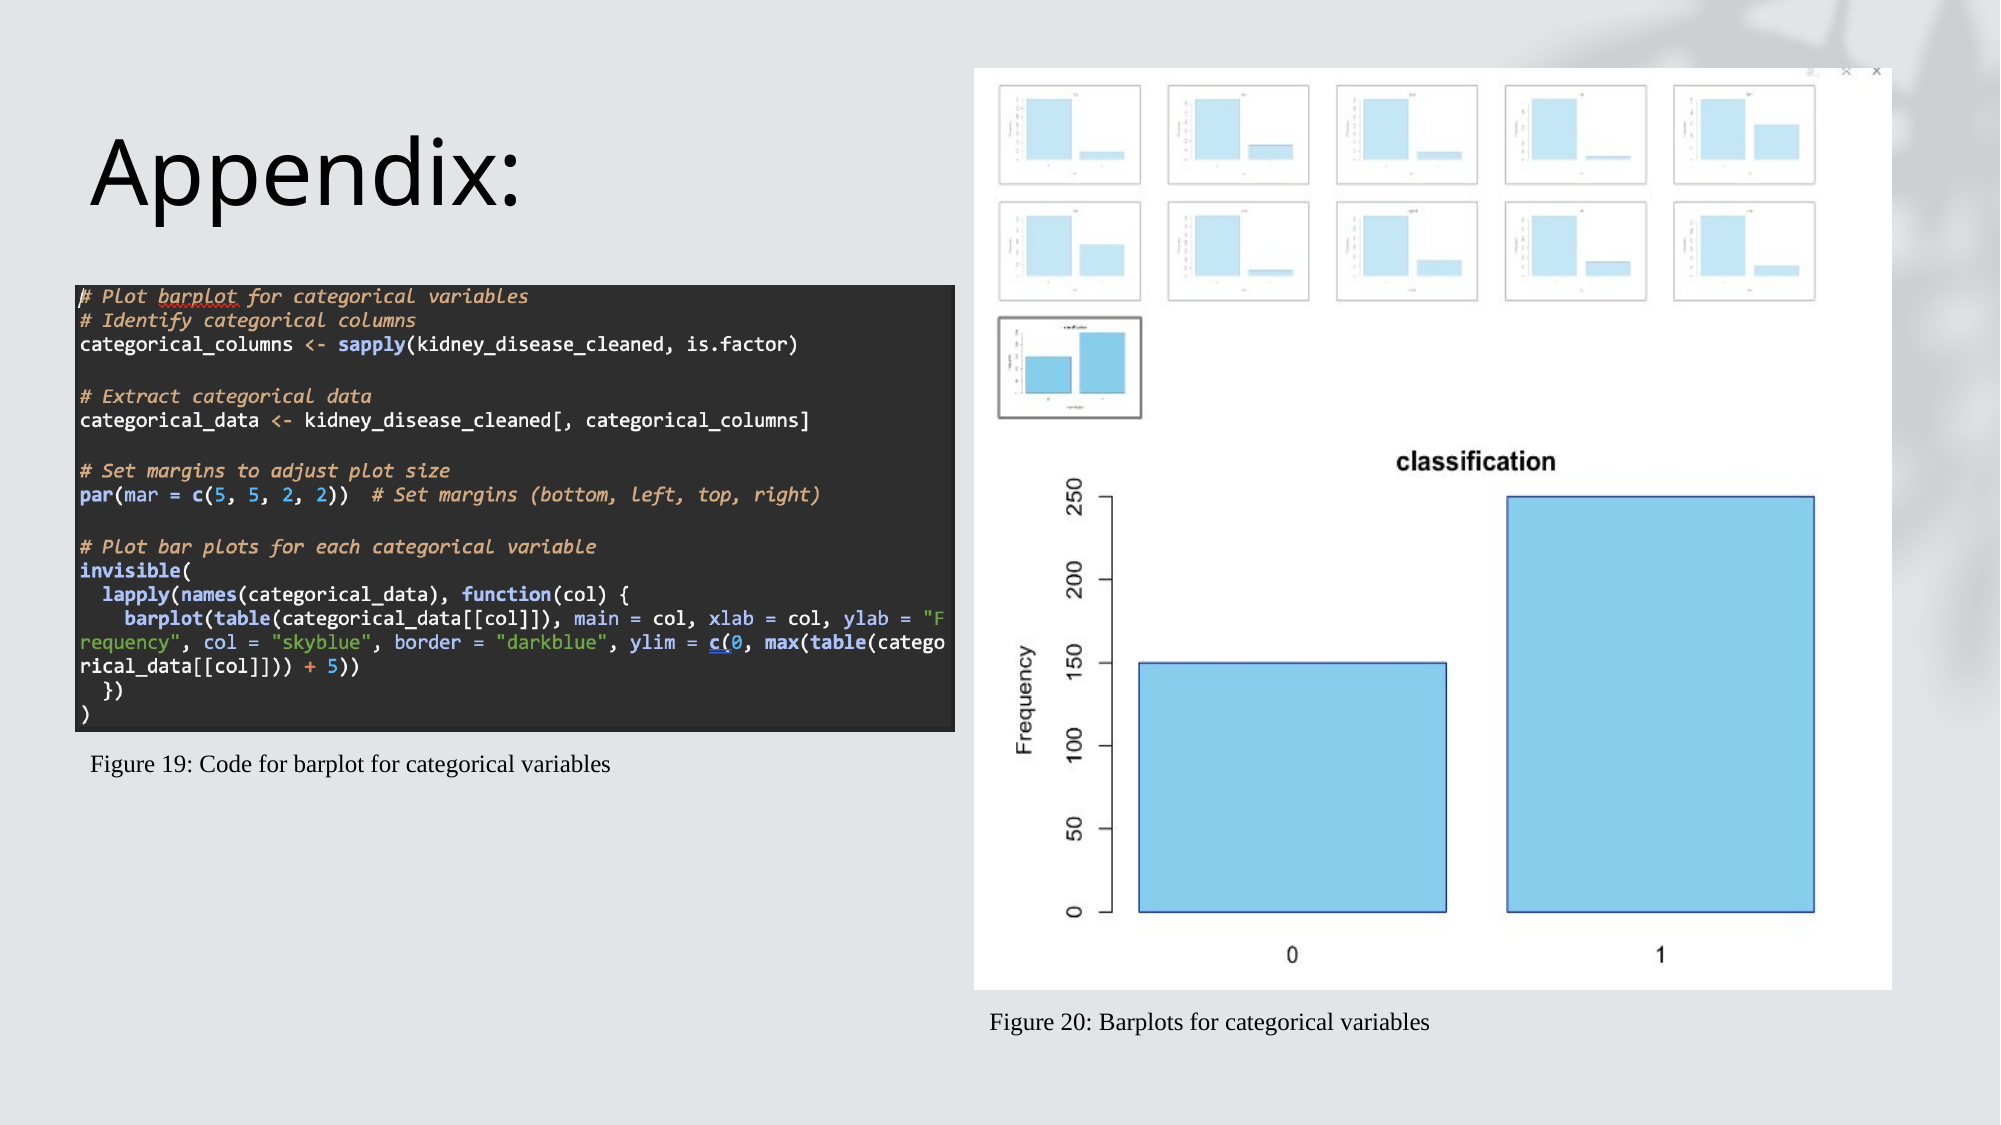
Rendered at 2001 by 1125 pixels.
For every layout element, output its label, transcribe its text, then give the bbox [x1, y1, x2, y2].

text_box Figure 20: Barplots for categorical variables [974, 998, 1826, 1044]
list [75, 285, 955, 732]
text_box Figure 19: Code for barplot for categorical variables [75, 739, 666, 785]
picture [974, 68, 1892, 990]
title Appendix: [75, 60, 1863, 278]
